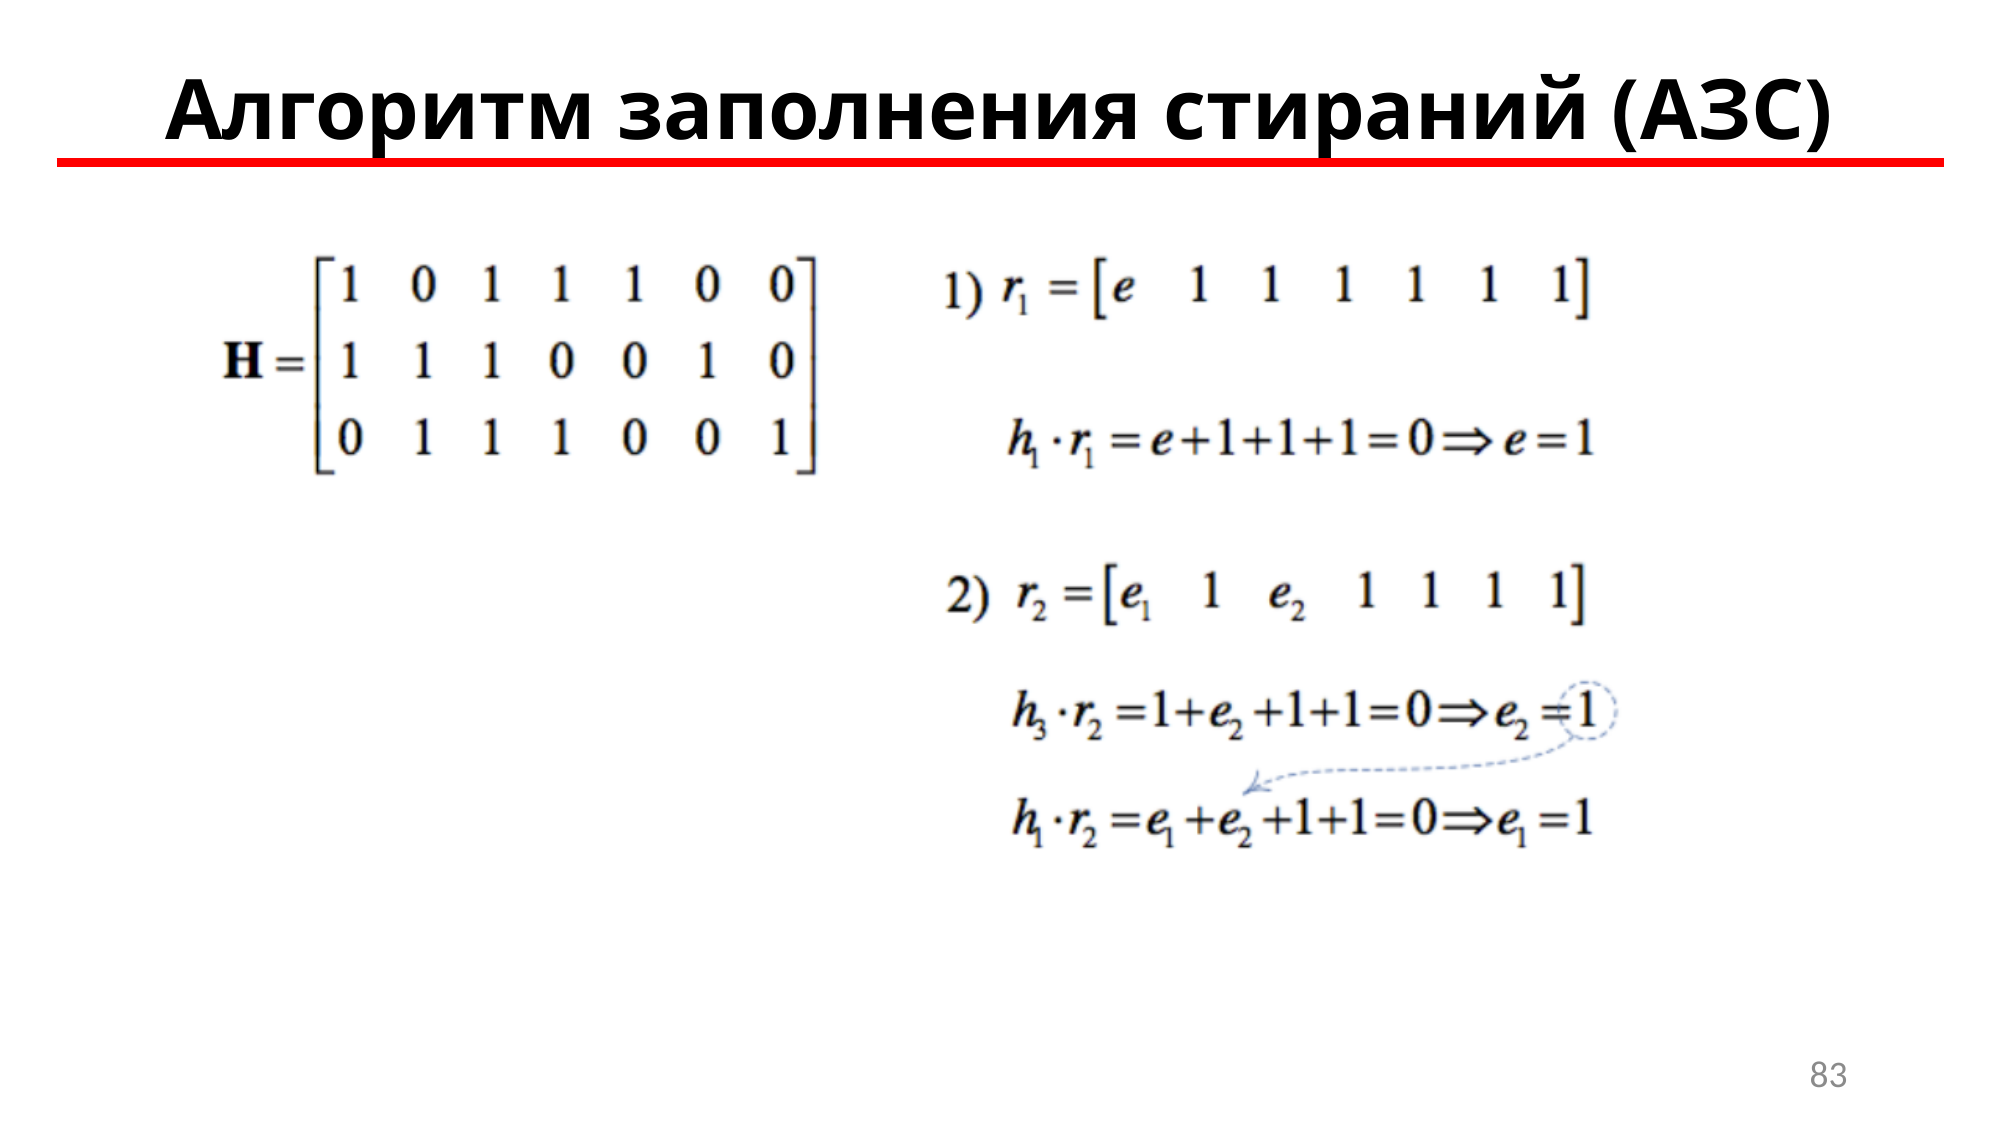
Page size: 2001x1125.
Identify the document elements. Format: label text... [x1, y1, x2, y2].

picture [925, 248, 1669, 504]
slide_number 83 [1412, 1042, 1863, 1103]
picture [936, 538, 1658, 932]
text_box Алгоритм заполнения стираний (АЗС) [18, 59, 1981, 186]
picture [183, 213, 877, 539]
